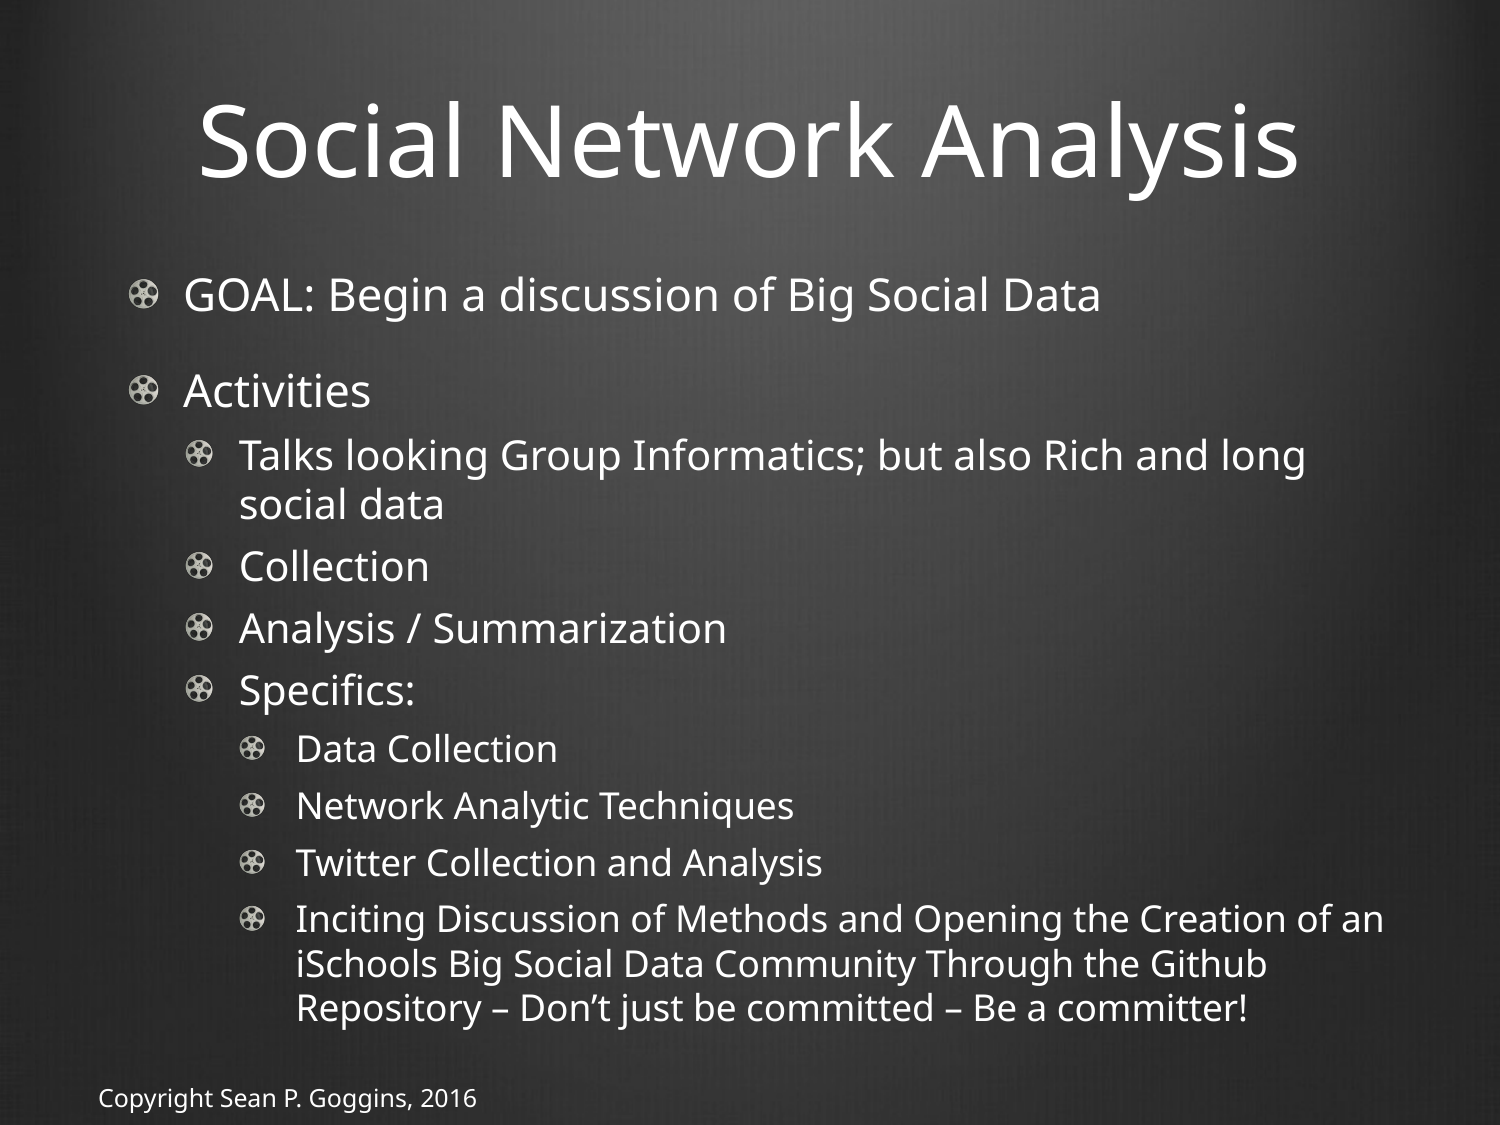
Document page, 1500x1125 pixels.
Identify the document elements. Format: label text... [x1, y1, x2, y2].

picture [184, 673, 214, 703]
picture [127, 277, 160, 310]
picture [184, 438, 214, 468]
picture [184, 550, 214, 580]
title Social Network Analysis [112, 19, 1388, 255]
picture [238, 904, 266, 932]
picture [238, 734, 266, 761]
picture [238, 848, 266, 875]
picture [238, 791, 266, 818]
picture [127, 373, 160, 406]
picture [184, 611, 214, 642]
list GOAL: Begin a discussion of Big Social Data Activities Talks looking Group Informatics; but also Rich and long social data Collection Analysis / Summarization Specifics: Data Collection Network Analytic Techniques Twitter Collection and Analysis Inciting Discussion of Methods and Opening the Creation of an iSchools Big Social Data Community Through the Github Repository – Don’t just be committed – Be a committer! [112, 258, 1423, 1040]
